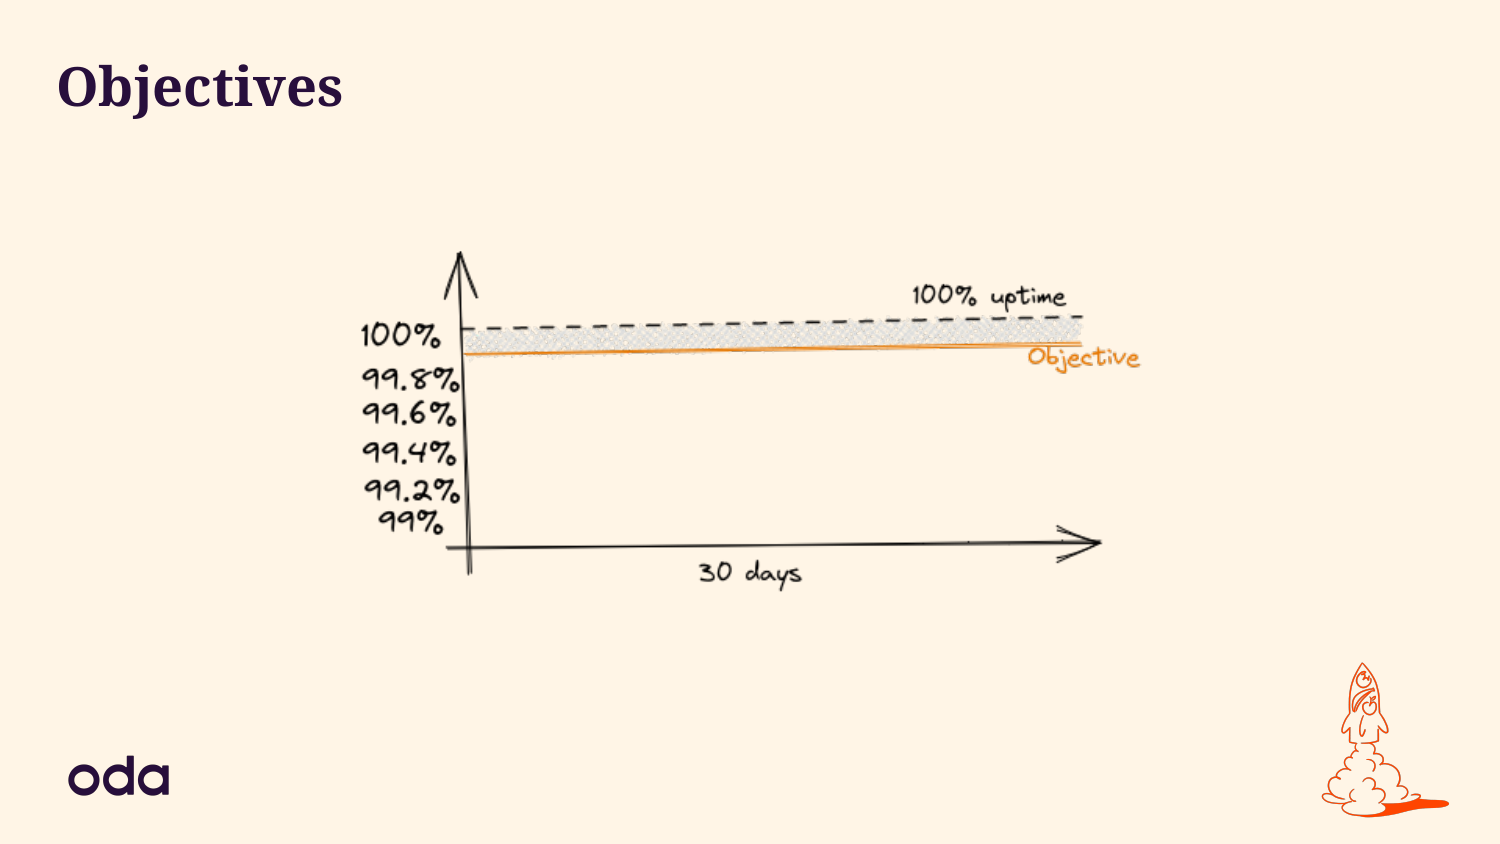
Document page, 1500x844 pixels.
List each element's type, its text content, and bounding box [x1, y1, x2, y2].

title Objectives [41, 37, 528, 209]
picture [6, 702, 231, 844]
picture [1300, 655, 1471, 825]
picture [345, 239, 1155, 605]
